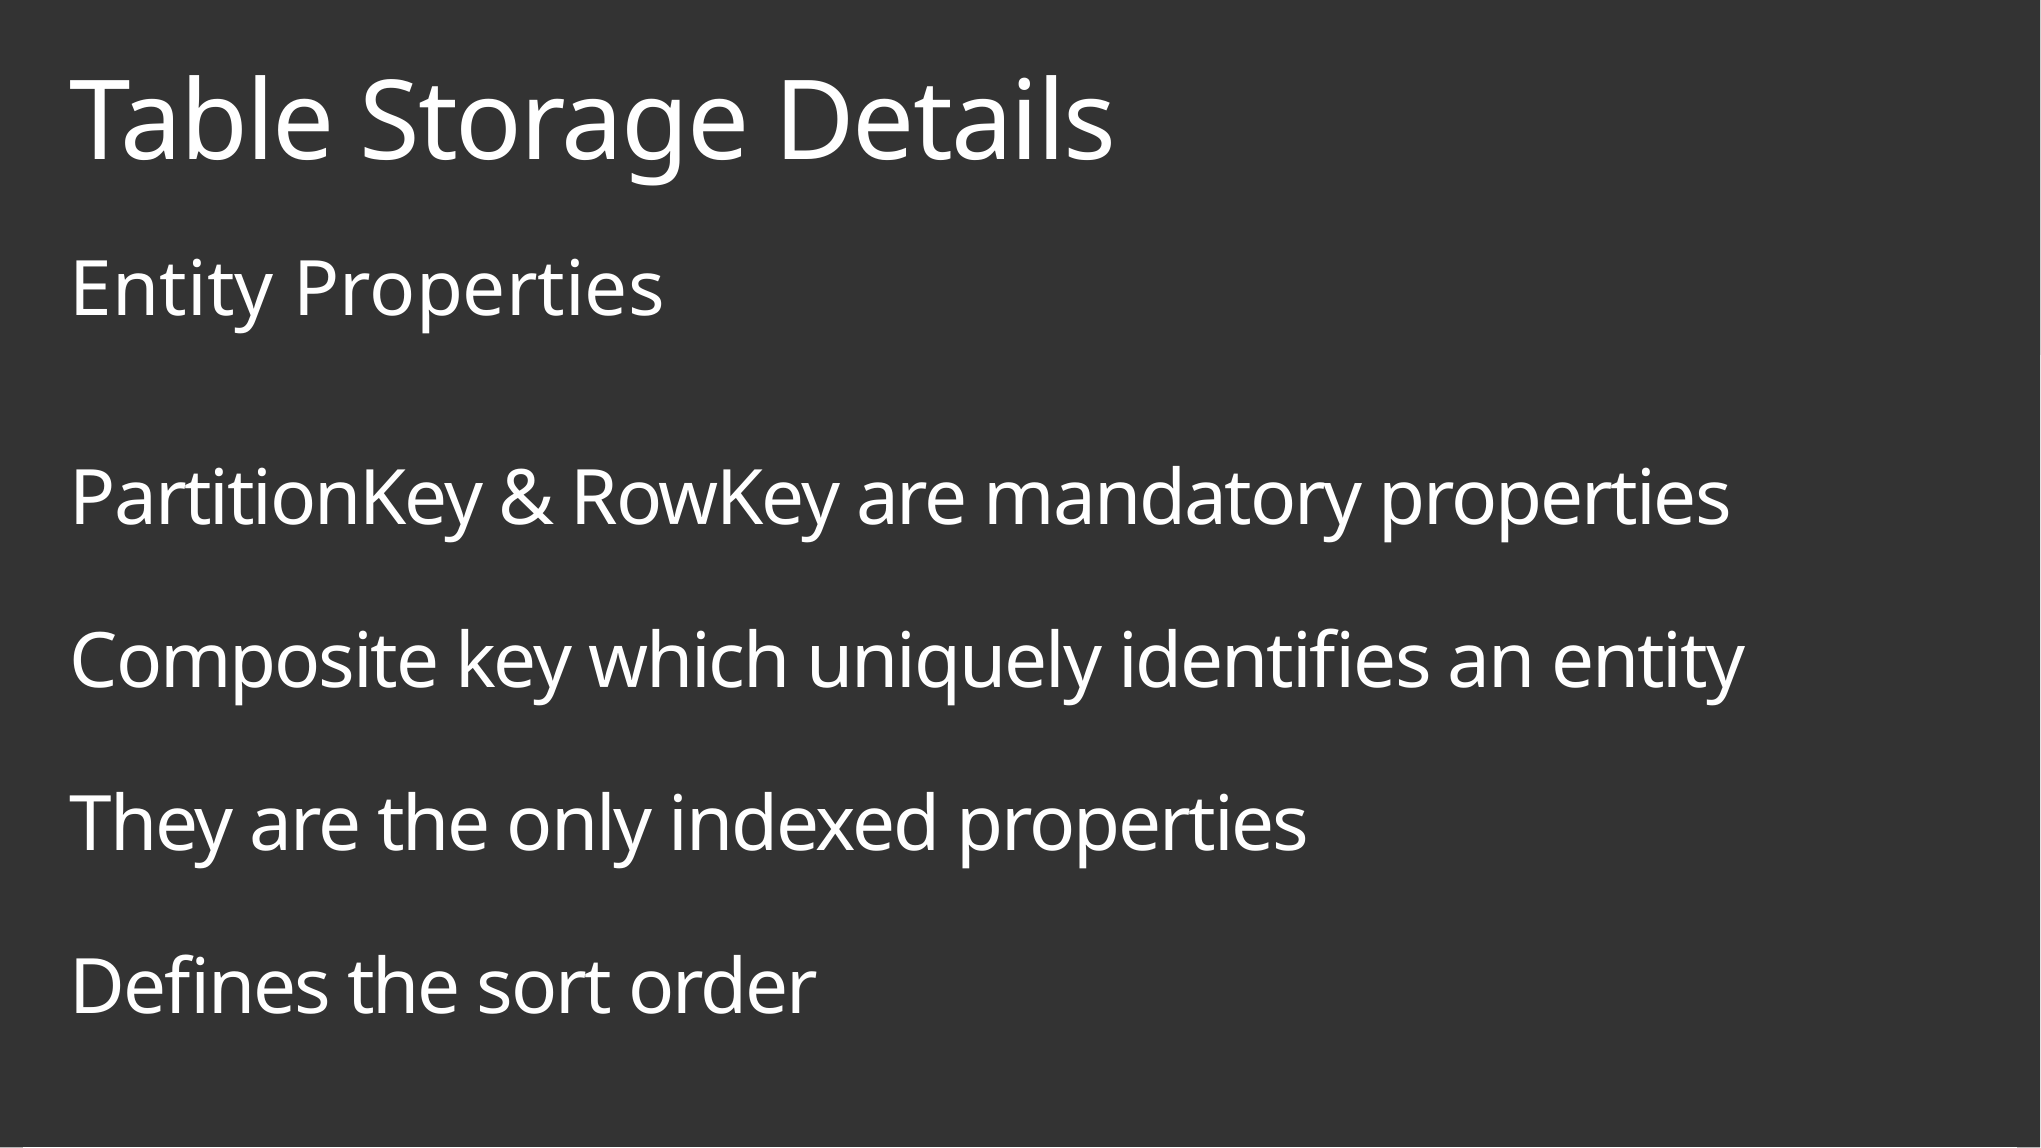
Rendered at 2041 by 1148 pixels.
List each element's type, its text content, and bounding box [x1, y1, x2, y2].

title Table Storage Details [45, 49, 1699, 204]
list Entity Properties [45, 234, 1699, 349]
list PartitionKey & RowKey are mandatory properties Composite key which uniquely identifies an entity They are the only indexed properties Defines the sort order [45, 378, 2029, 1054]
